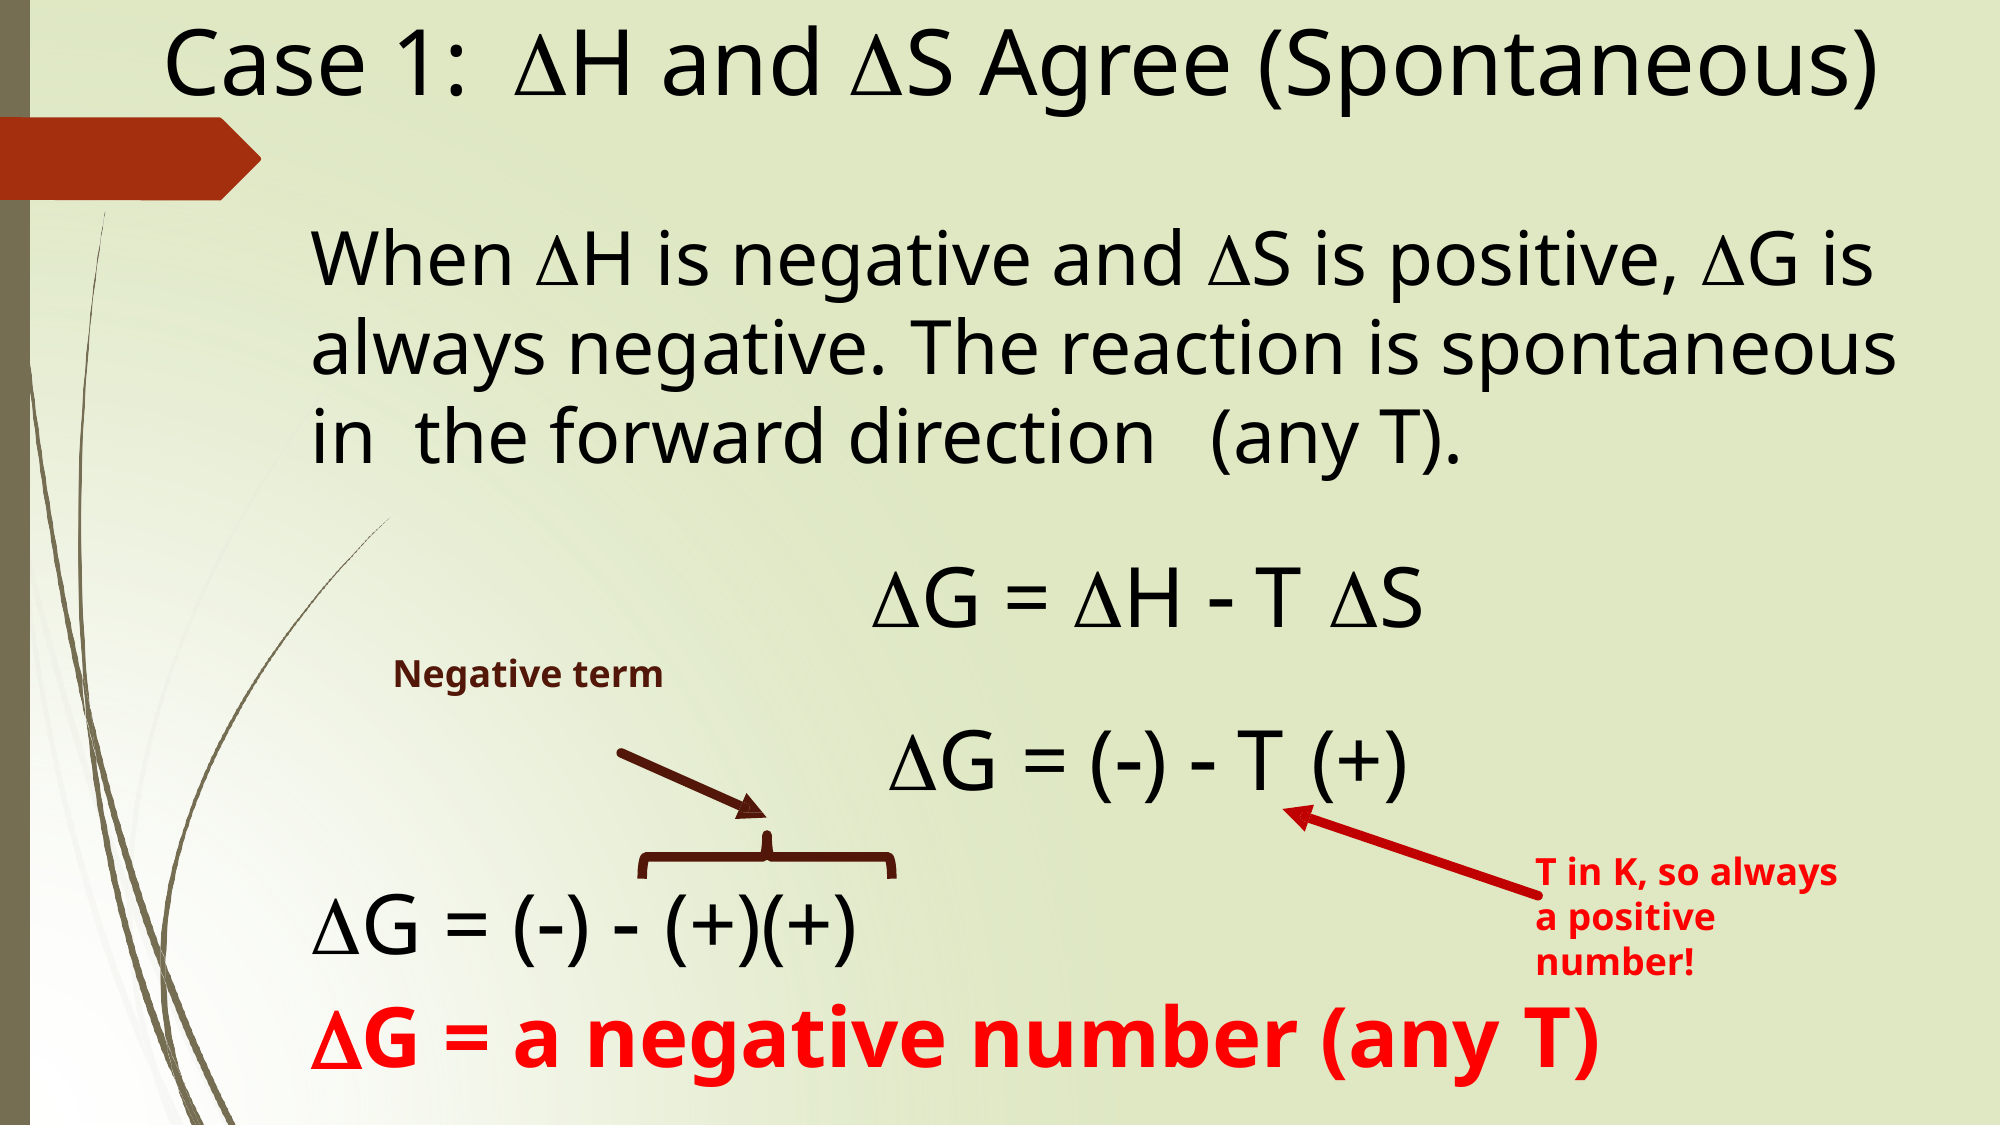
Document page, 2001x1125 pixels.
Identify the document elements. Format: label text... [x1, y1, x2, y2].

text_box T in K, so always a positive number! [1533, 846, 1866, 984]
text_box When H is negative and S is positive, G is always negative. The reaction is spontaneous in the forward direction (any T). G = H  T S Negative term G = ()  T (+) [308, 212, 1971, 808]
text_box [642, 834, 892, 879]
text_box G = ()  (+)(+) [308, 869, 918, 972]
picture [30, 0, 2000, 1125]
text_box [1282, 808, 1533, 900]
text_box G = a negative number (any T) [308, 982, 1608, 1085]
title Case 1: H and S Agree (Spontaneous) [160, 1, 1882, 192]
text_box [616, 748, 767, 819]
